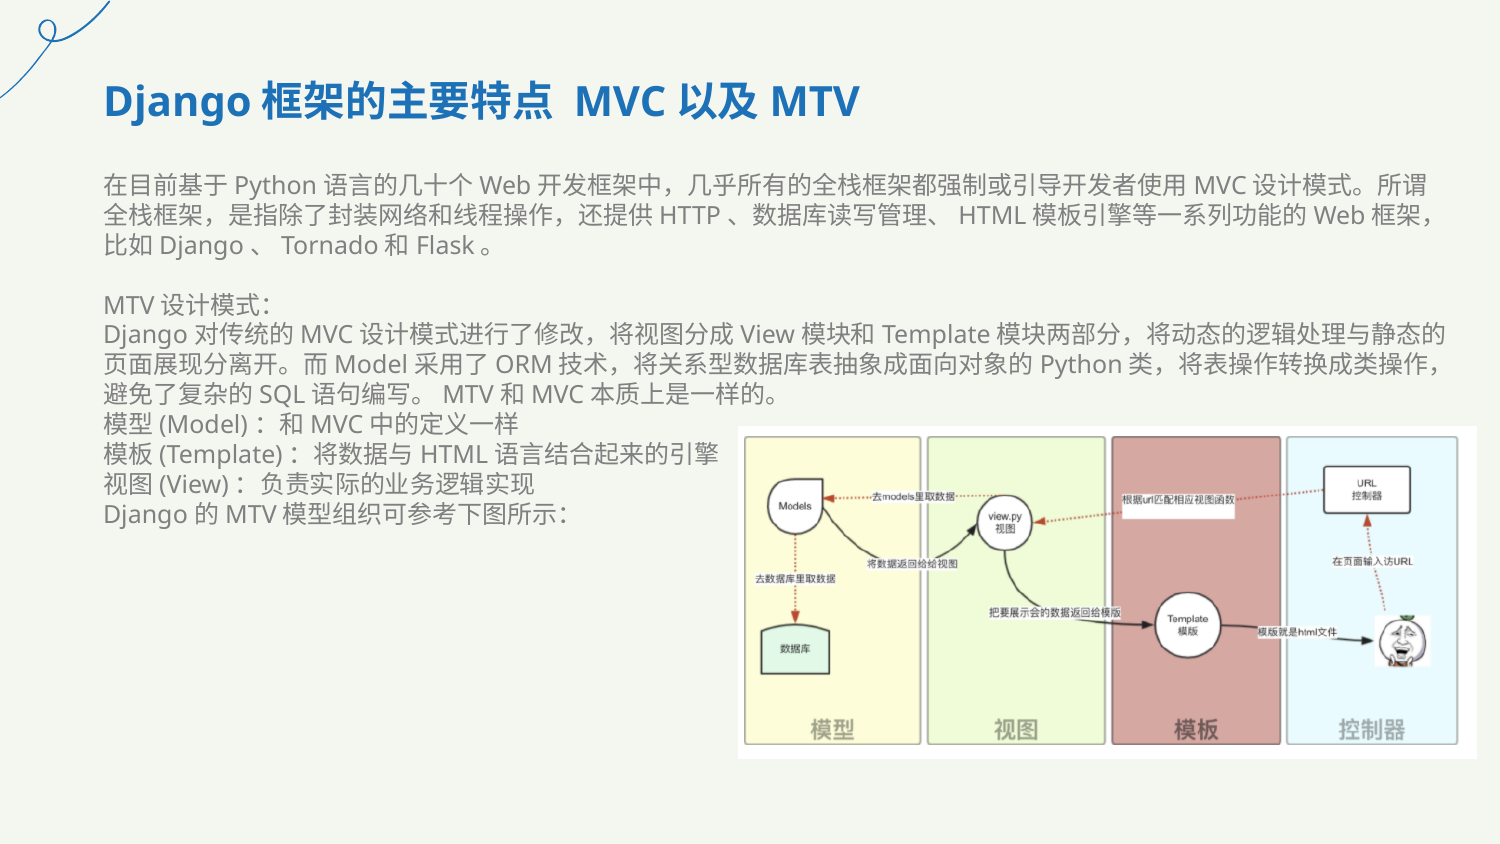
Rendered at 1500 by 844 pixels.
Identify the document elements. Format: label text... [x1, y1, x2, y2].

text_box Django框架的主要特点 MVC以及MTV [88, 67, 892, 133]
picture [737, 426, 1477, 759]
text_box 在目前基于Python语言的几十个Web开发框架中，几乎所有的全栈框架都强制或引导开发者使用MVC设计模式。所谓全栈框架，是指除了封装网络和线程操作，还提供HTTP、数据库读写管理、HTML模板引擎等一系列功能的Web框架，比如Django、Tornado和Flask。 MTV设计模式： Django对传统的MVC设计模式进行了修改，将视图分成View模块和Template模块两部分，将动态的逻辑处理与静态的页面展现分离开。而Model采用了ORM技术，将关系型数据库表抽象成面向对象的Python类，将表操作转换成类操作，避免了复杂的SQL语句编写。MTV和MVC本质上是一样的。 模型(Model)：和MVC中的定义一样 模板(Template)：将数据与HTML语言结合起来的引擎 视图(View)：负责实际的业务逻辑实现 Django的MTV模型组织可参考下图所示： [88, 161, 1467, 566]
